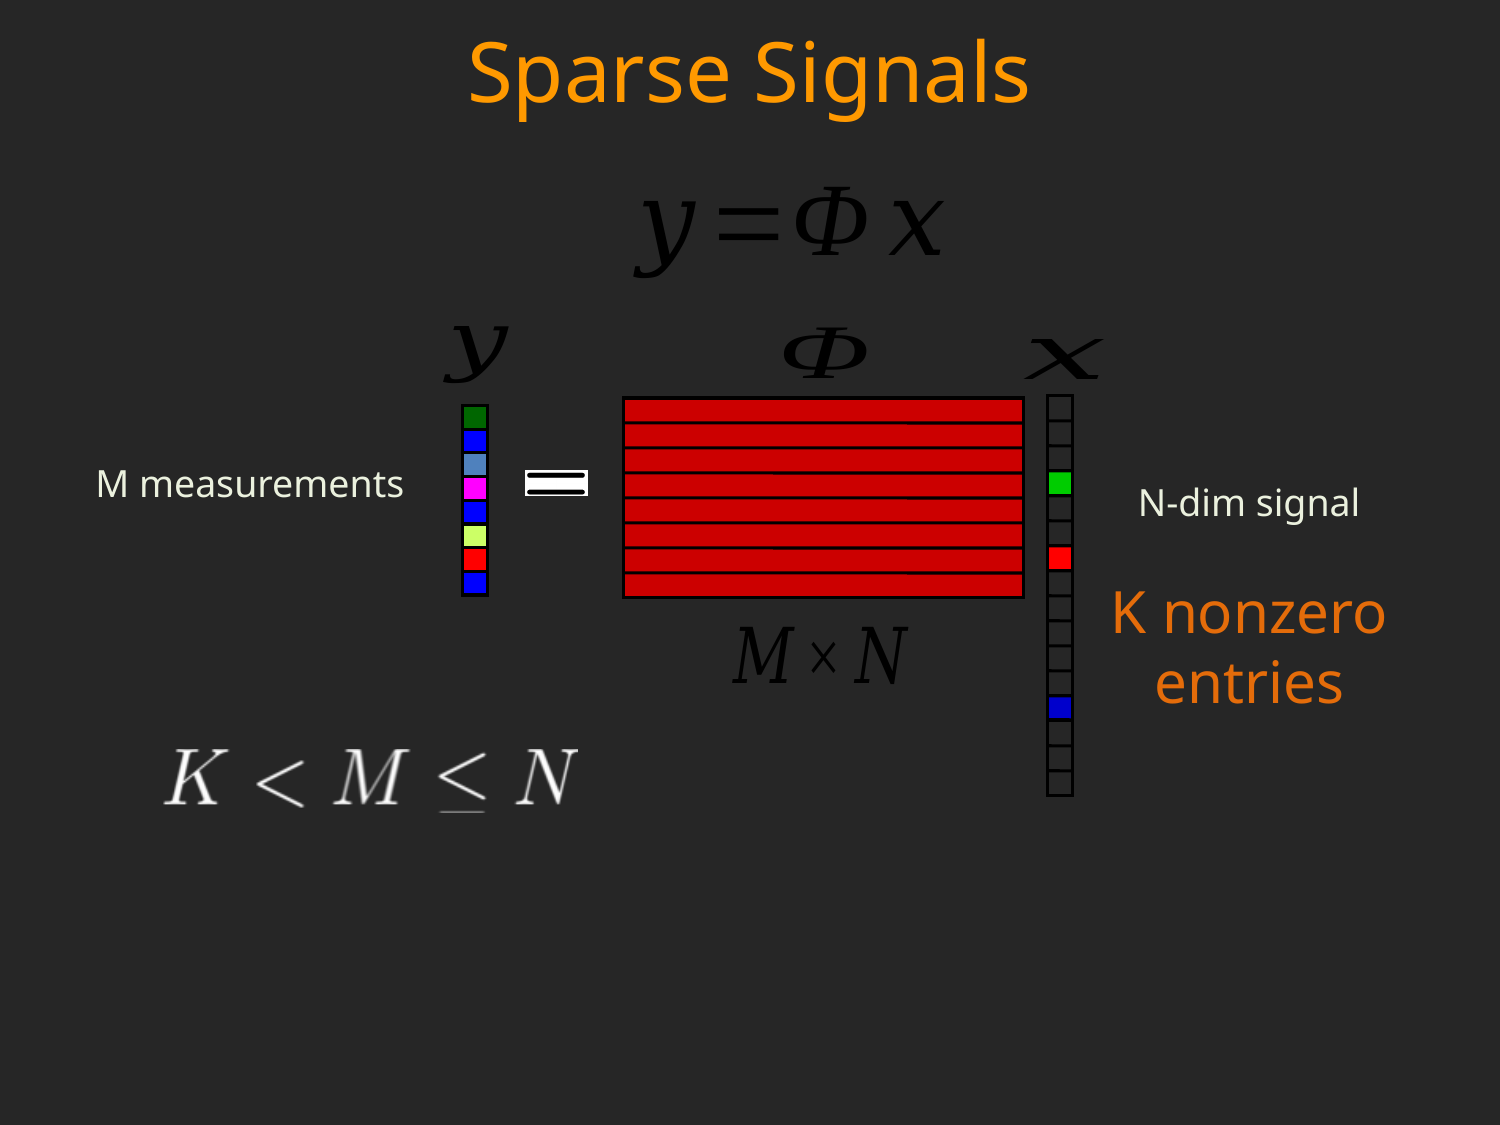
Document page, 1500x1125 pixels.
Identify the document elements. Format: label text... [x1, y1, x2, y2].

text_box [1047, 395, 1074, 797]
text_box N-dim signal [1123, 471, 1376, 532]
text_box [623, 397, 1024, 599]
picture [524, 470, 588, 497]
picture [162, 749, 578, 813]
text_box M measurements [80, 452, 420, 513]
title Sparse Signals [0, 0, 1500, 163]
text_box K nonzero entries [1095, 567, 1403, 723]
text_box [462, 405, 488, 596]
